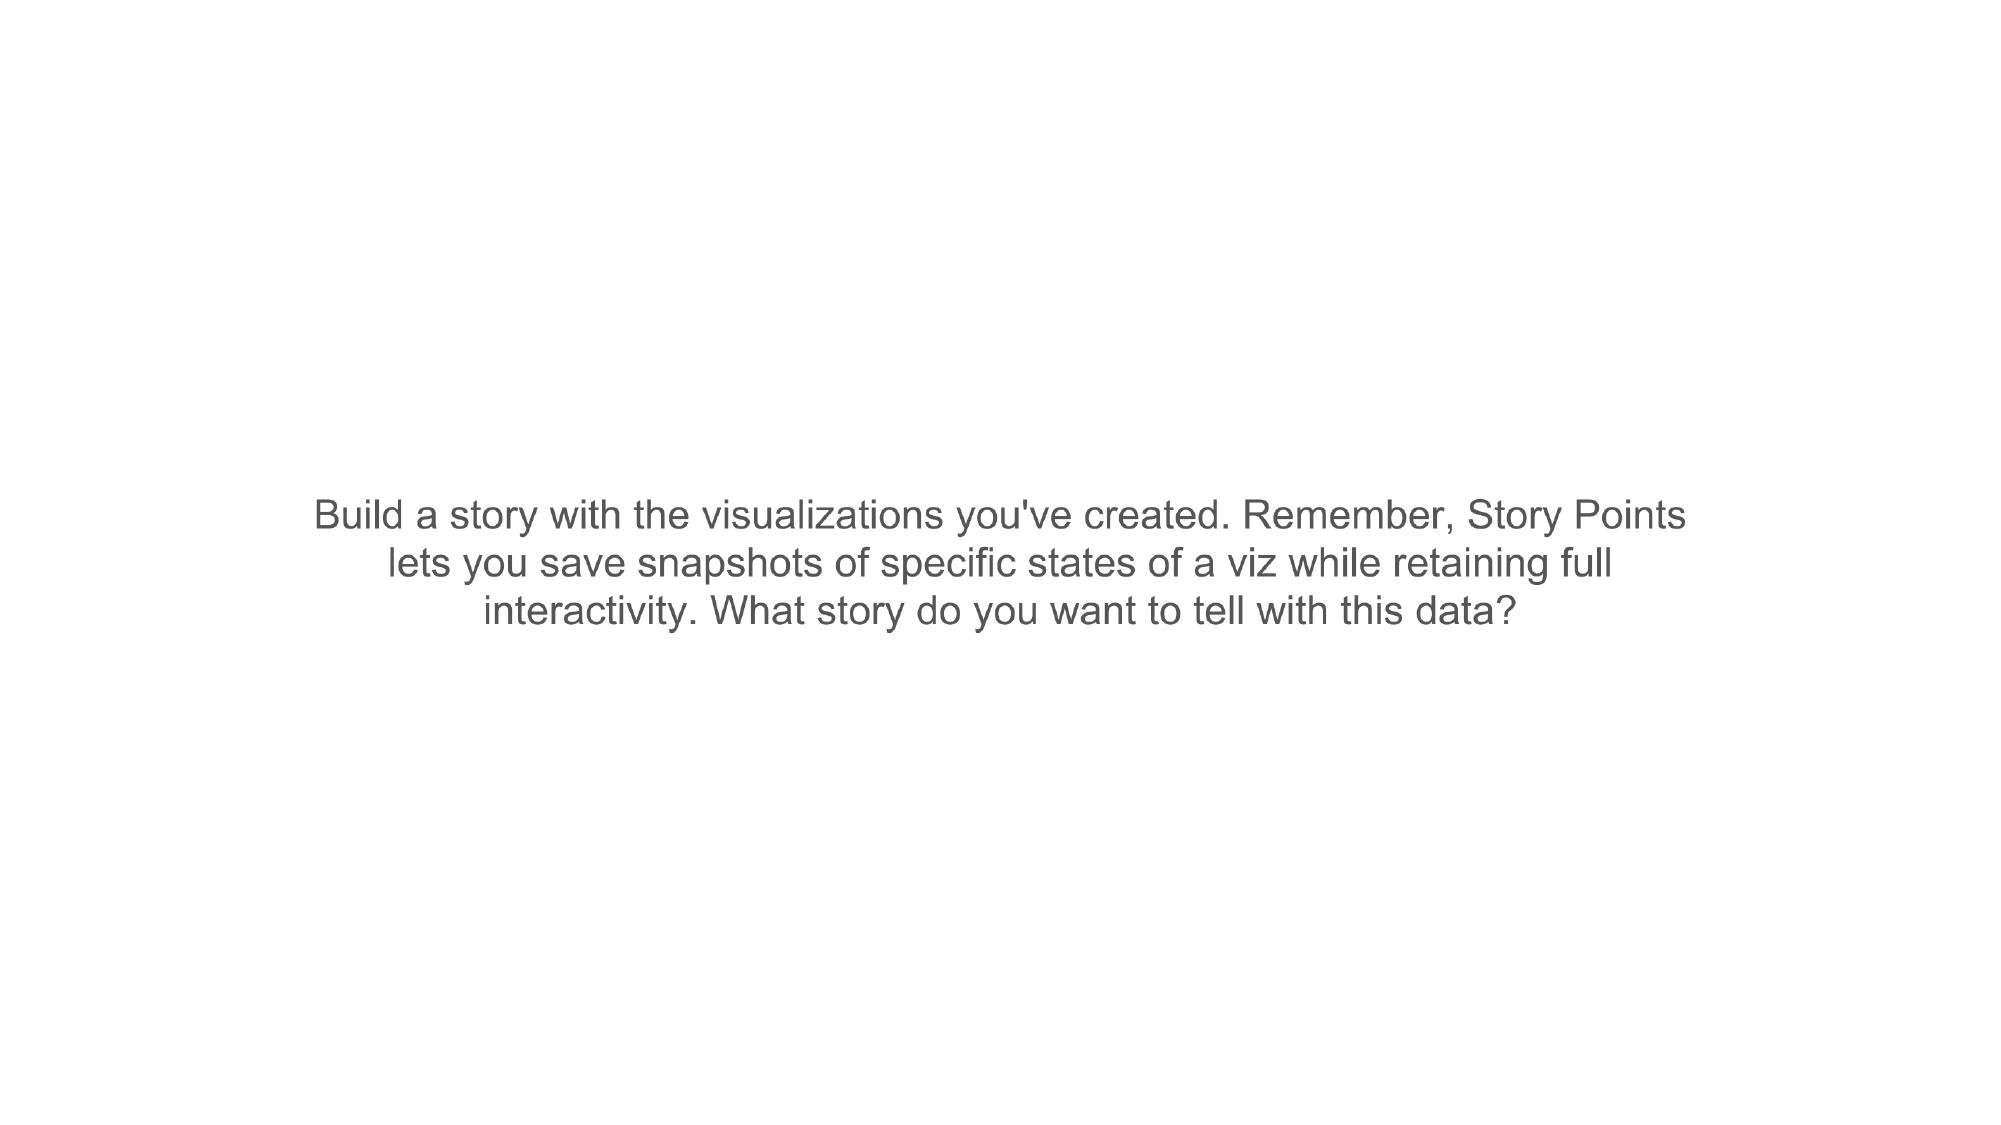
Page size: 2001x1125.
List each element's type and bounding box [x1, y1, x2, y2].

picture [296, 0, 1704, 1125]
